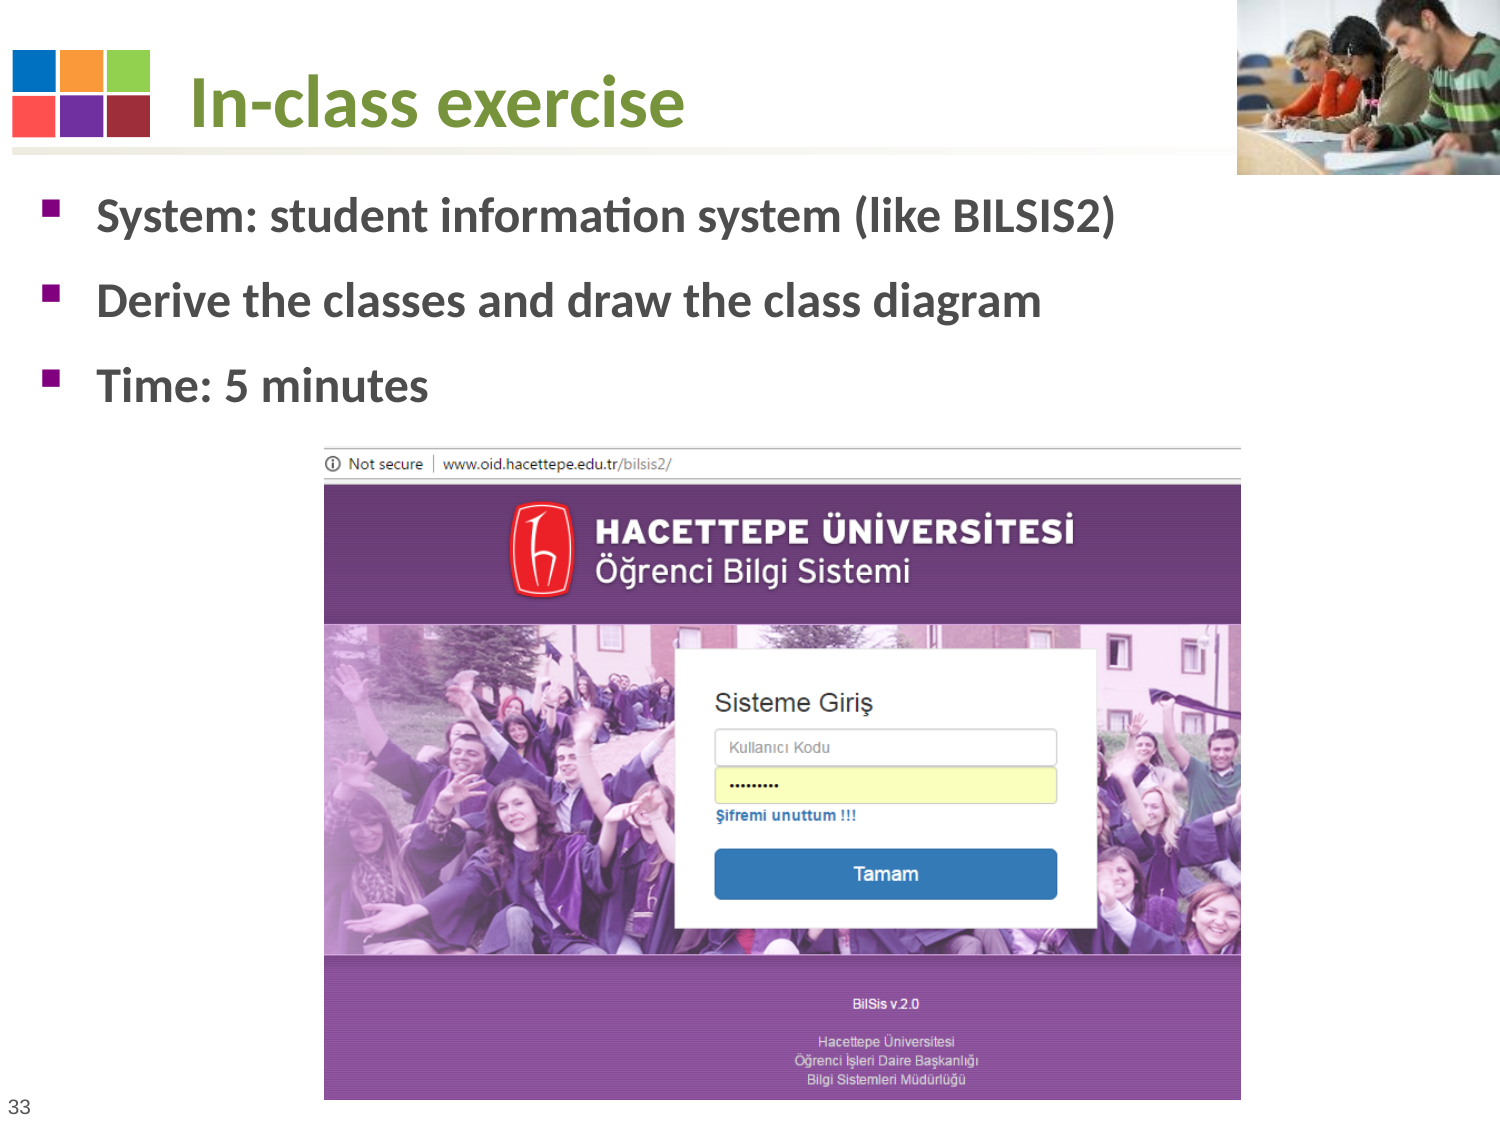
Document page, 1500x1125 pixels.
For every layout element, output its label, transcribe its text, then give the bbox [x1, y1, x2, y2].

title In-class exercise [174, 47, 1232, 150]
list System: student information system (like BILSIS2) Derive the classes and draw the class diagram Time: 5 minutes [24, 174, 1475, 1088]
picture [324, 446, 1241, 1101]
picture [1237, 0, 1500, 176]
